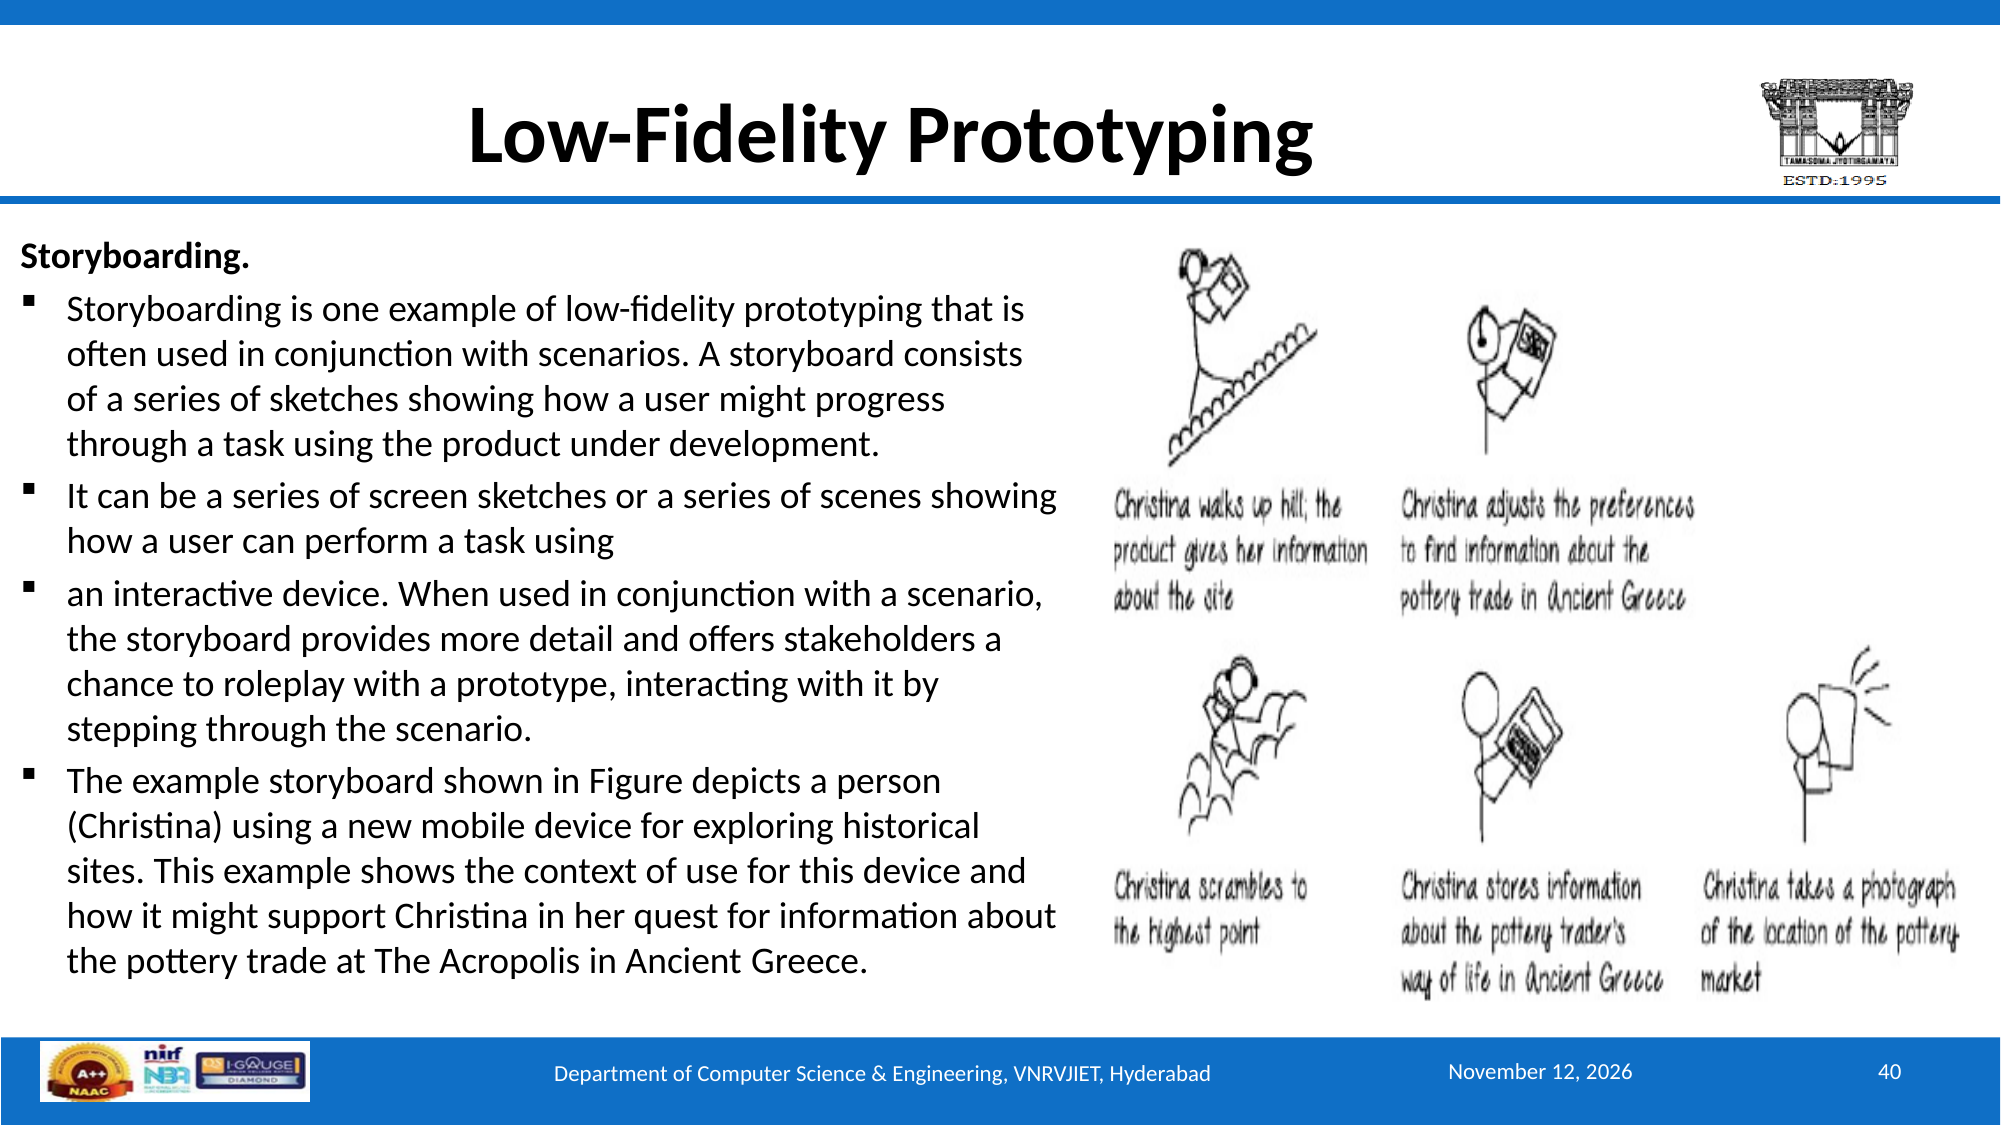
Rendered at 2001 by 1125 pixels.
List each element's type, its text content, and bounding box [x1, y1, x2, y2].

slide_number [1433, 1040, 1734, 1100]
picture [1750, 70, 1934, 194]
footer Department of Computer Science & Engineering, VNRVJIET, Hyderabad [333, 1041, 1434, 1102]
list Storyboarding. Storyboarding is one example of low-fidelity prototyping that is often used in conjunction with scenarios. A storyboard consists of a series of sketches showing how a user might progress through a task using the product under development. It can be a series of screen sketches or a series of scenes showing how a user can perform a task using an interactive device. When used in conjunction with a scenario, the storyboard provides more detail and offers stakeholders a chance to roleplay with a prototype, interacting with it by stepping through the scenario. The example storyboard shown in Figure depicts a person (Christina) using a new mobile device for exploring historical sites. This example shows the context of use for this device and how it might support Christina in her quest for information about the pottery trade at The Acropolis in Ancient Greece. [5, 223, 1060, 1012]
picture [40, 1041, 310, 1102]
picture [1062, 223, 1995, 1014]
slide_number 40 [1749, 1040, 1917, 1100]
title Low-Fidelity Prototyping [33, 57, 1750, 200]
